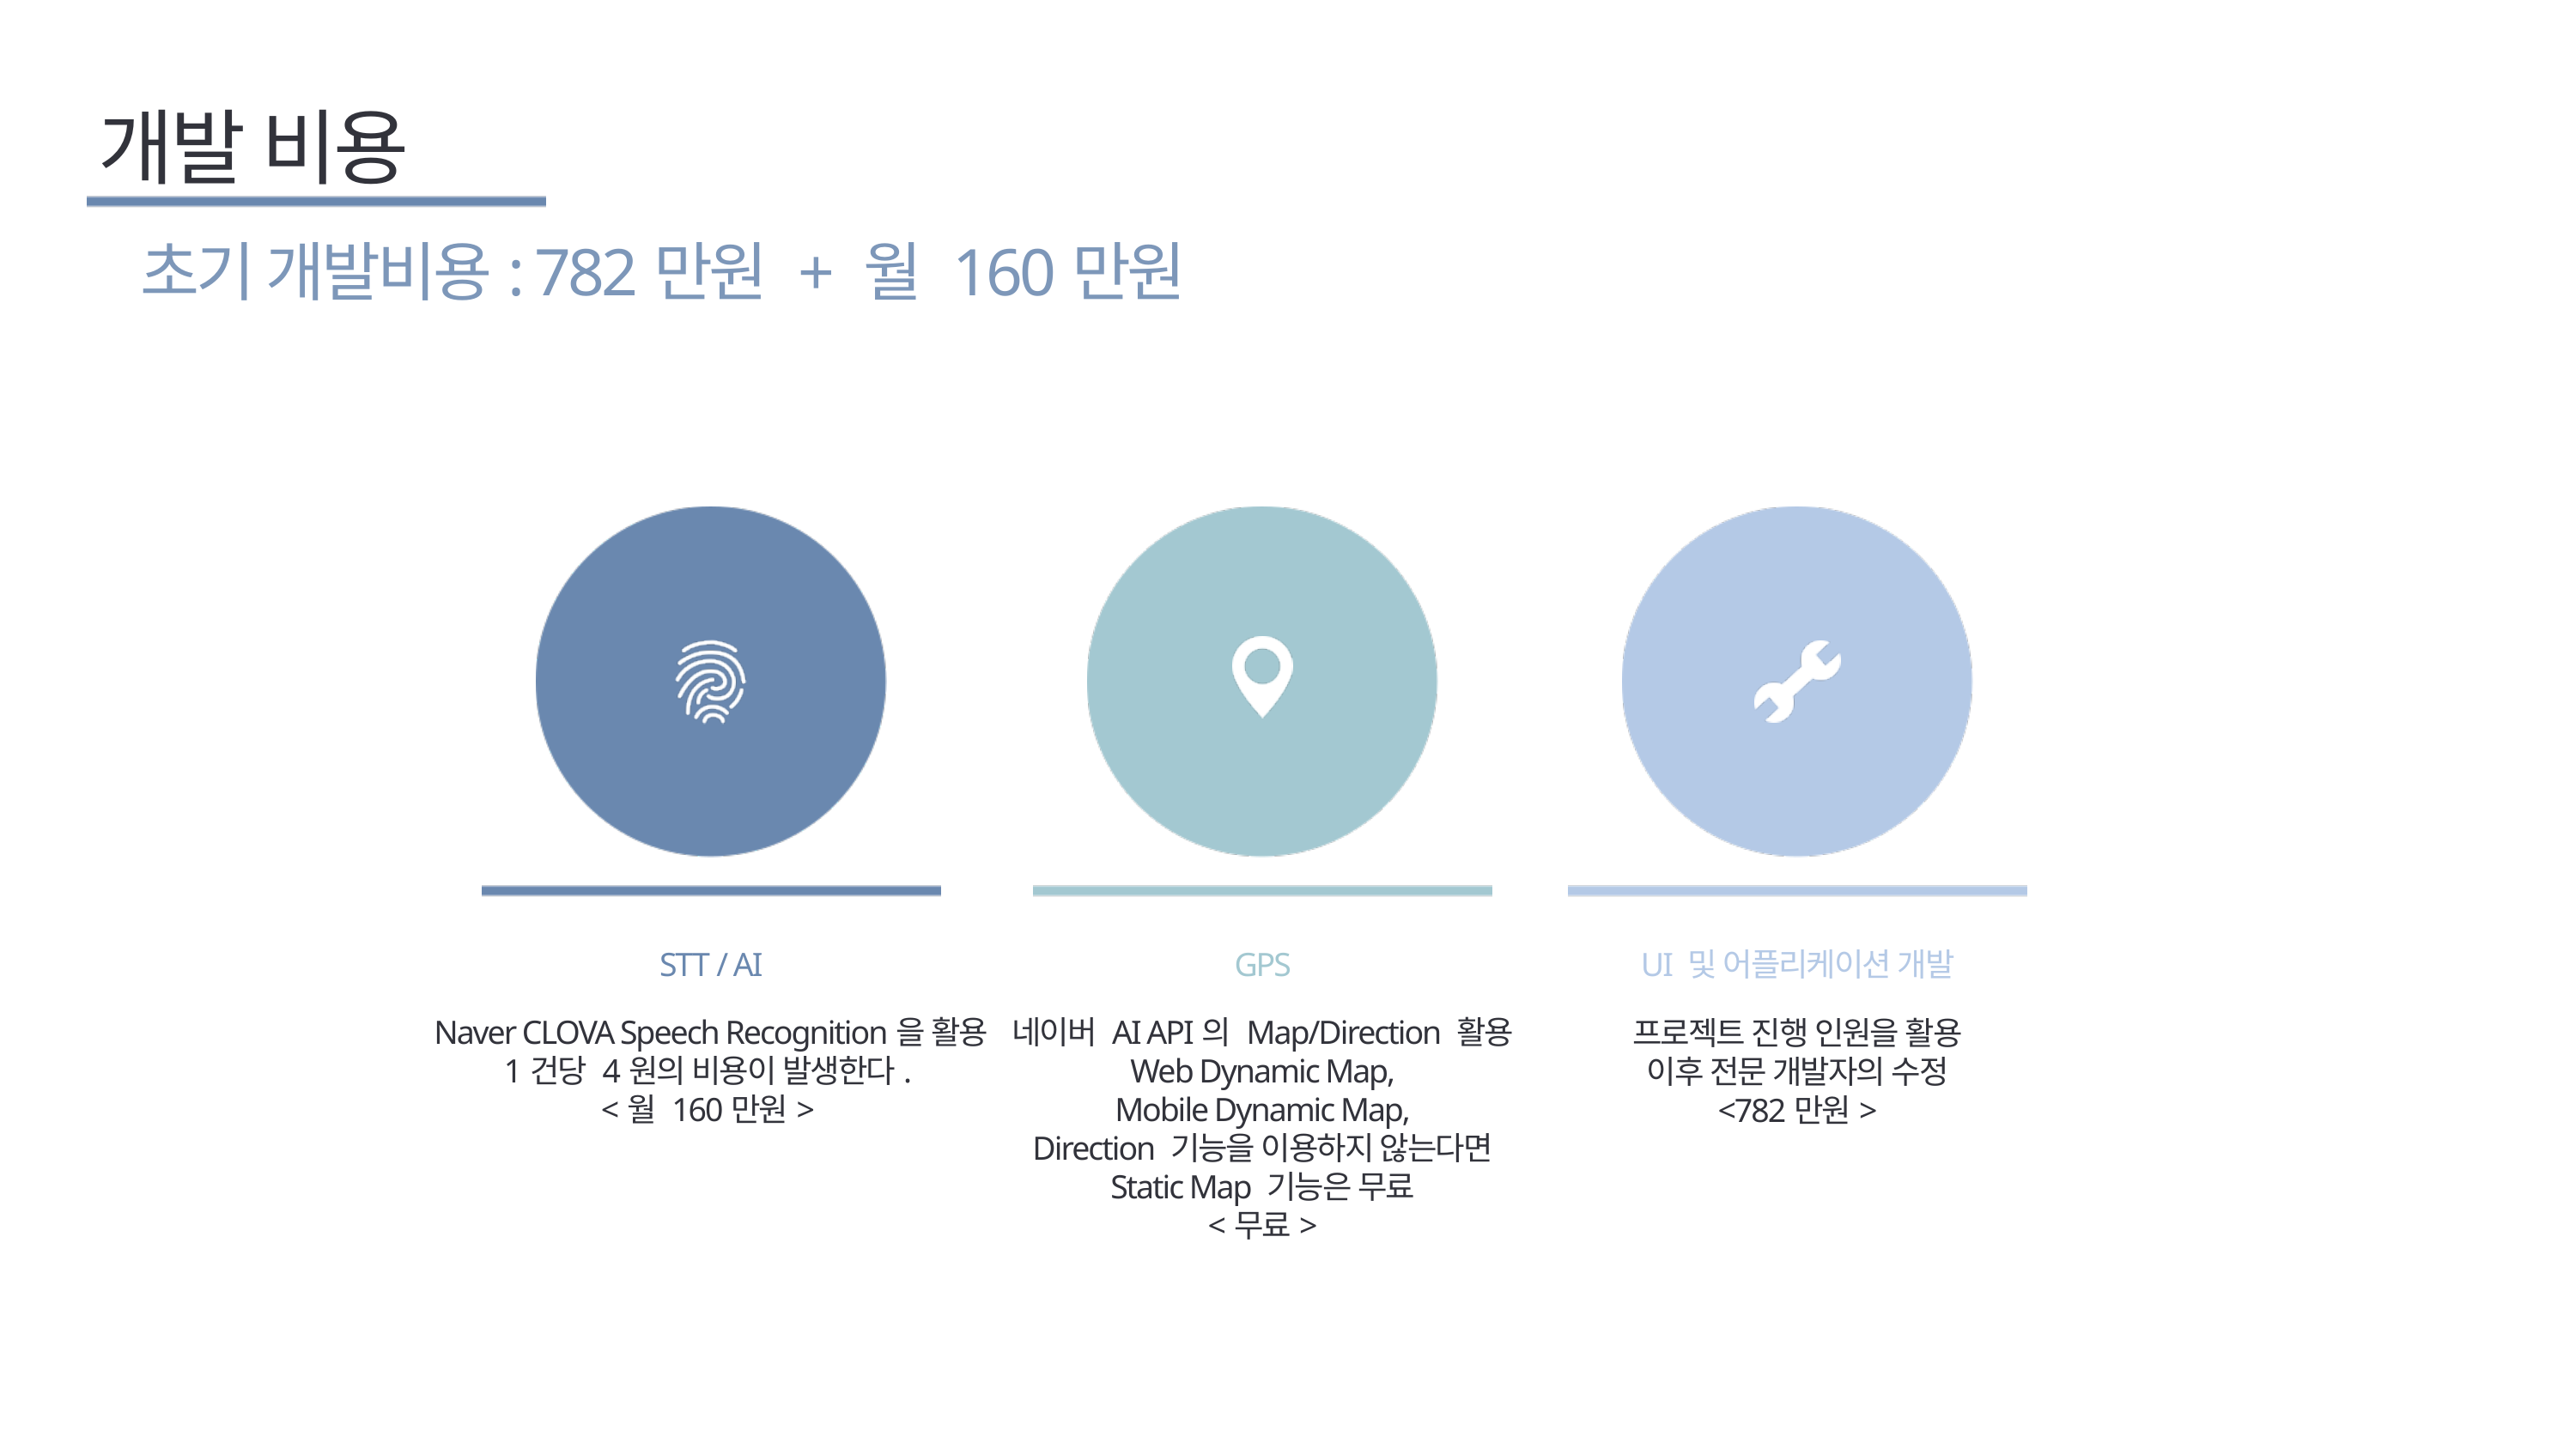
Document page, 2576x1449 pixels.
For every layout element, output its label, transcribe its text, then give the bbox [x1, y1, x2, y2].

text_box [1622, 506, 1974, 858]
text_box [675, 640, 748, 724]
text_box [1754, 640, 1841, 724]
text_box STT / AI [496, 937, 926, 990]
text_box Naver CLOVA Speech Recognition을 활용 1건당 4원의 비용이 발생한다. <월 160만원> [353, 1006, 904, 1135]
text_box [481, 872, 941, 910]
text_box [1232, 636, 1293, 718]
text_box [535, 506, 887, 858]
text_box 개발 비용 [85, 88, 1161, 201]
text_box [1568, 872, 2028, 910]
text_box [86, 183, 546, 221]
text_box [1087, 506, 1439, 858]
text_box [1033, 872, 1493, 910]
text_box UI 및 어플리케이션 개발 [1583, 937, 2013, 990]
text_box 프로젝트 진행 인원을 활용 이후 전문 개발자의 수정 <782만원> [1439, 1006, 2156, 1135]
text_box GPS [1048, 937, 1478, 990]
text_box 네이버 AI API의 Map/Direction 활용 Web Dynamic Map, Mobile Dynamic Map, Direction 기능을 이용하지 않는다면 Static Map 기능은 무료 <무료> [904, 1006, 1621, 1251]
text_box 초기 개발비용: 782만원 + 월 160만원 [127, 225, 2275, 316]
